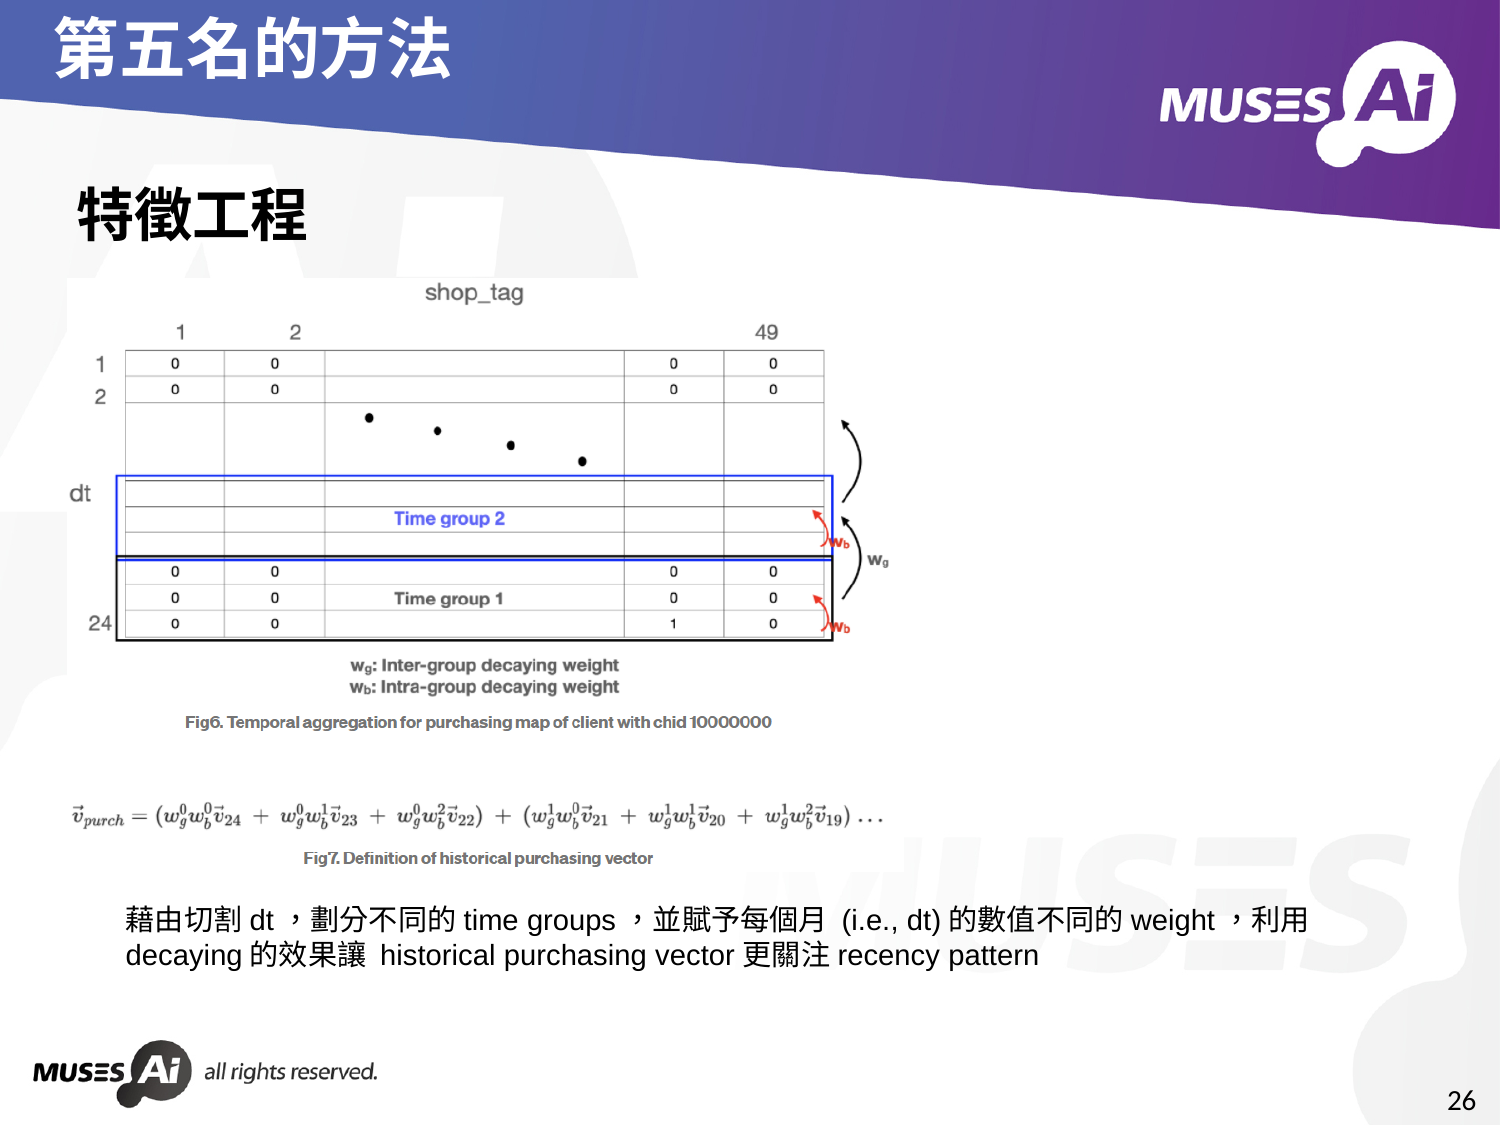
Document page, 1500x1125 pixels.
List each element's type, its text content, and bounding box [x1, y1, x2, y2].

title 第五名的方法 [37, 8, 1150, 97]
picture [0, 0, 1500, 1125]
text_box 特徵工程 [61, 170, 324, 256]
slide_number 26 [1411, 1073, 1492, 1124]
text_box 藉由切割dt，劃分不同的time groups，並賦予每個月 (i.e., dt)的數值不同的weight，利用decaying的效果讓 historical purchasing vector更關注recency pattern [110, 893, 1432, 979]
